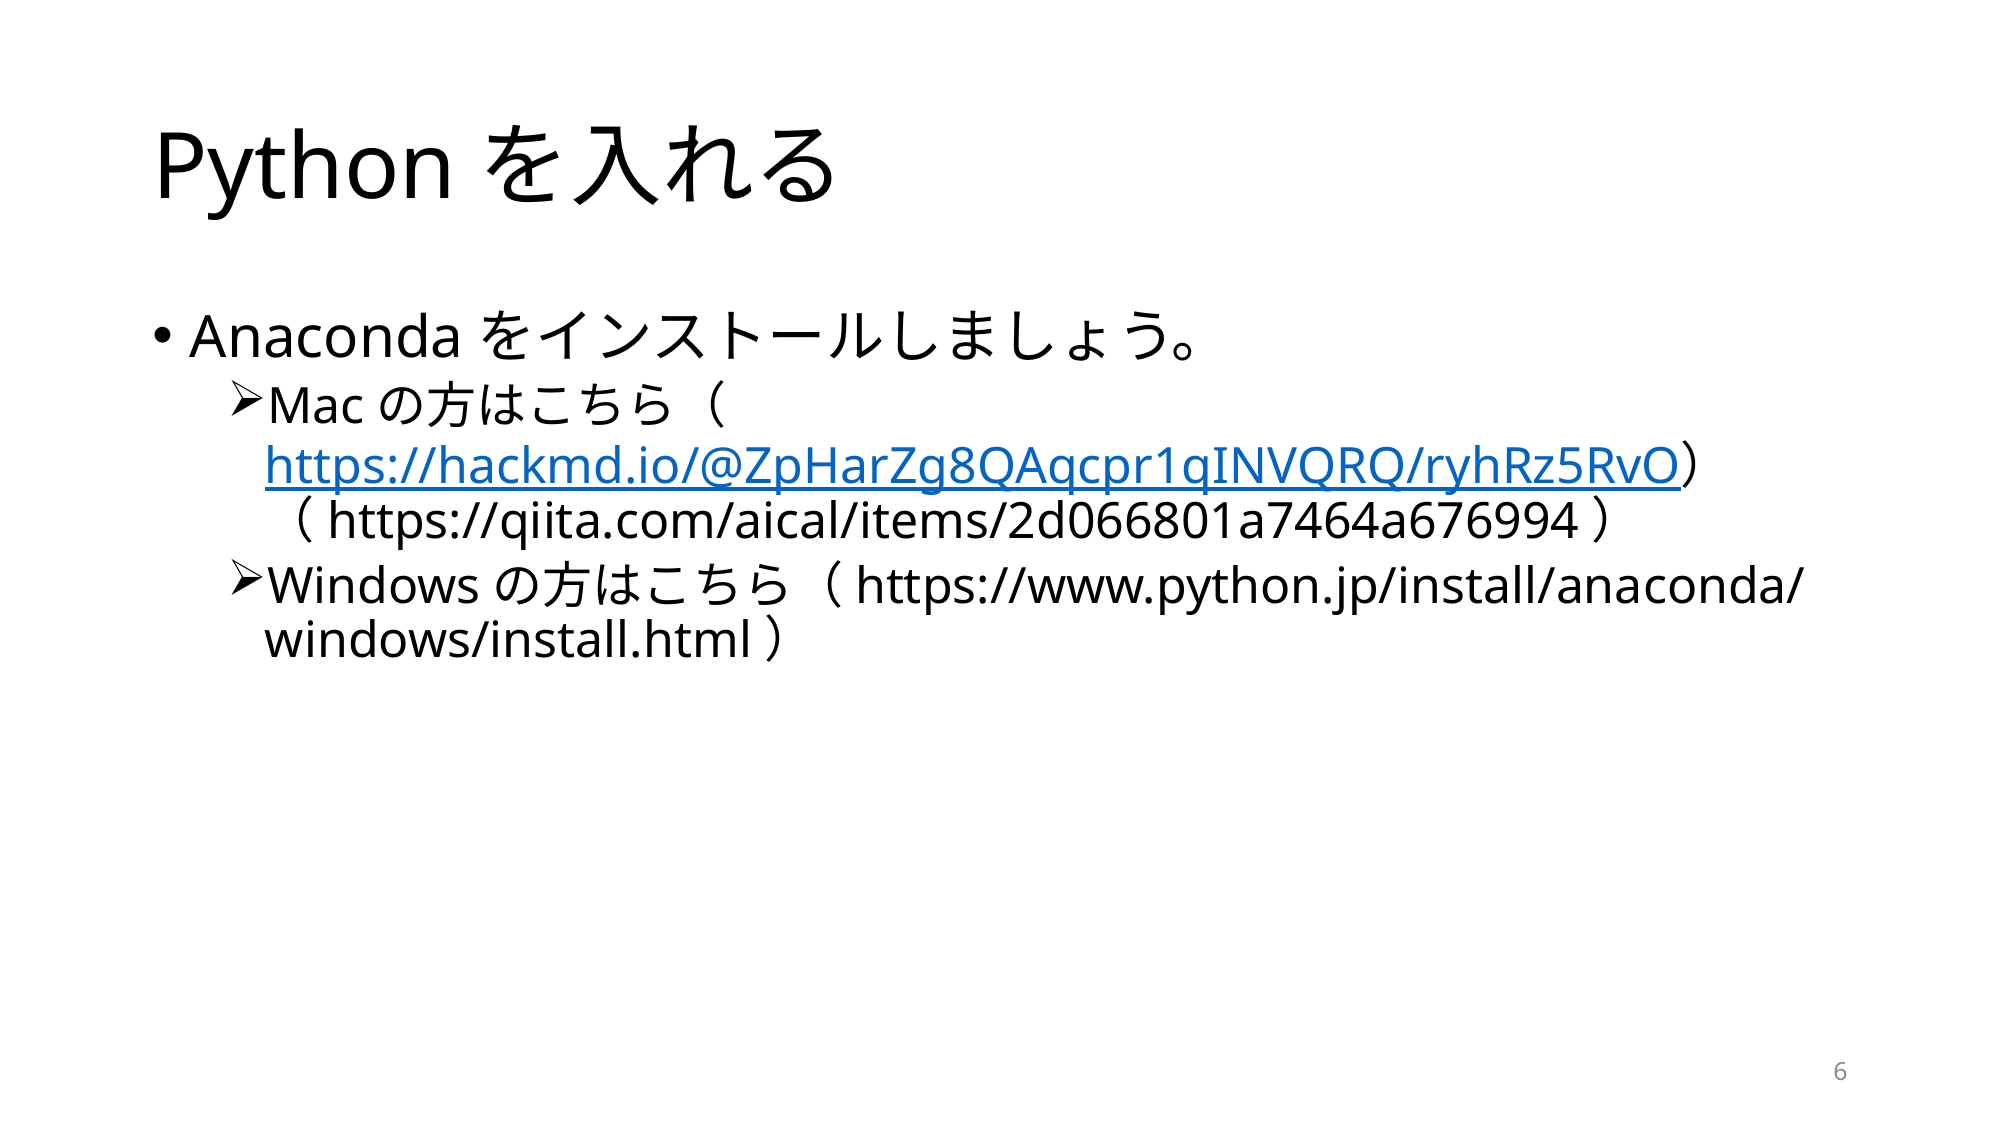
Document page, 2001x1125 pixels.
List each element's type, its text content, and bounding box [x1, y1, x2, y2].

title Pythonを入れる [137, 59, 1863, 278]
list Anacondaをインストールしましょう。 Macの方はこちら（https://hackmd.io/@ZpHarZg8QAqcpr1qINVQRQ/ryhRz5RvO）（https://qiita.com/aical/items/2d066801a7464a676994） Windowsの方はこちら（https://www.python.jp/install/anaconda/windows/install.html） [137, 299, 1863, 1014]
slide_number 6 [1412, 1042, 1863, 1103]
